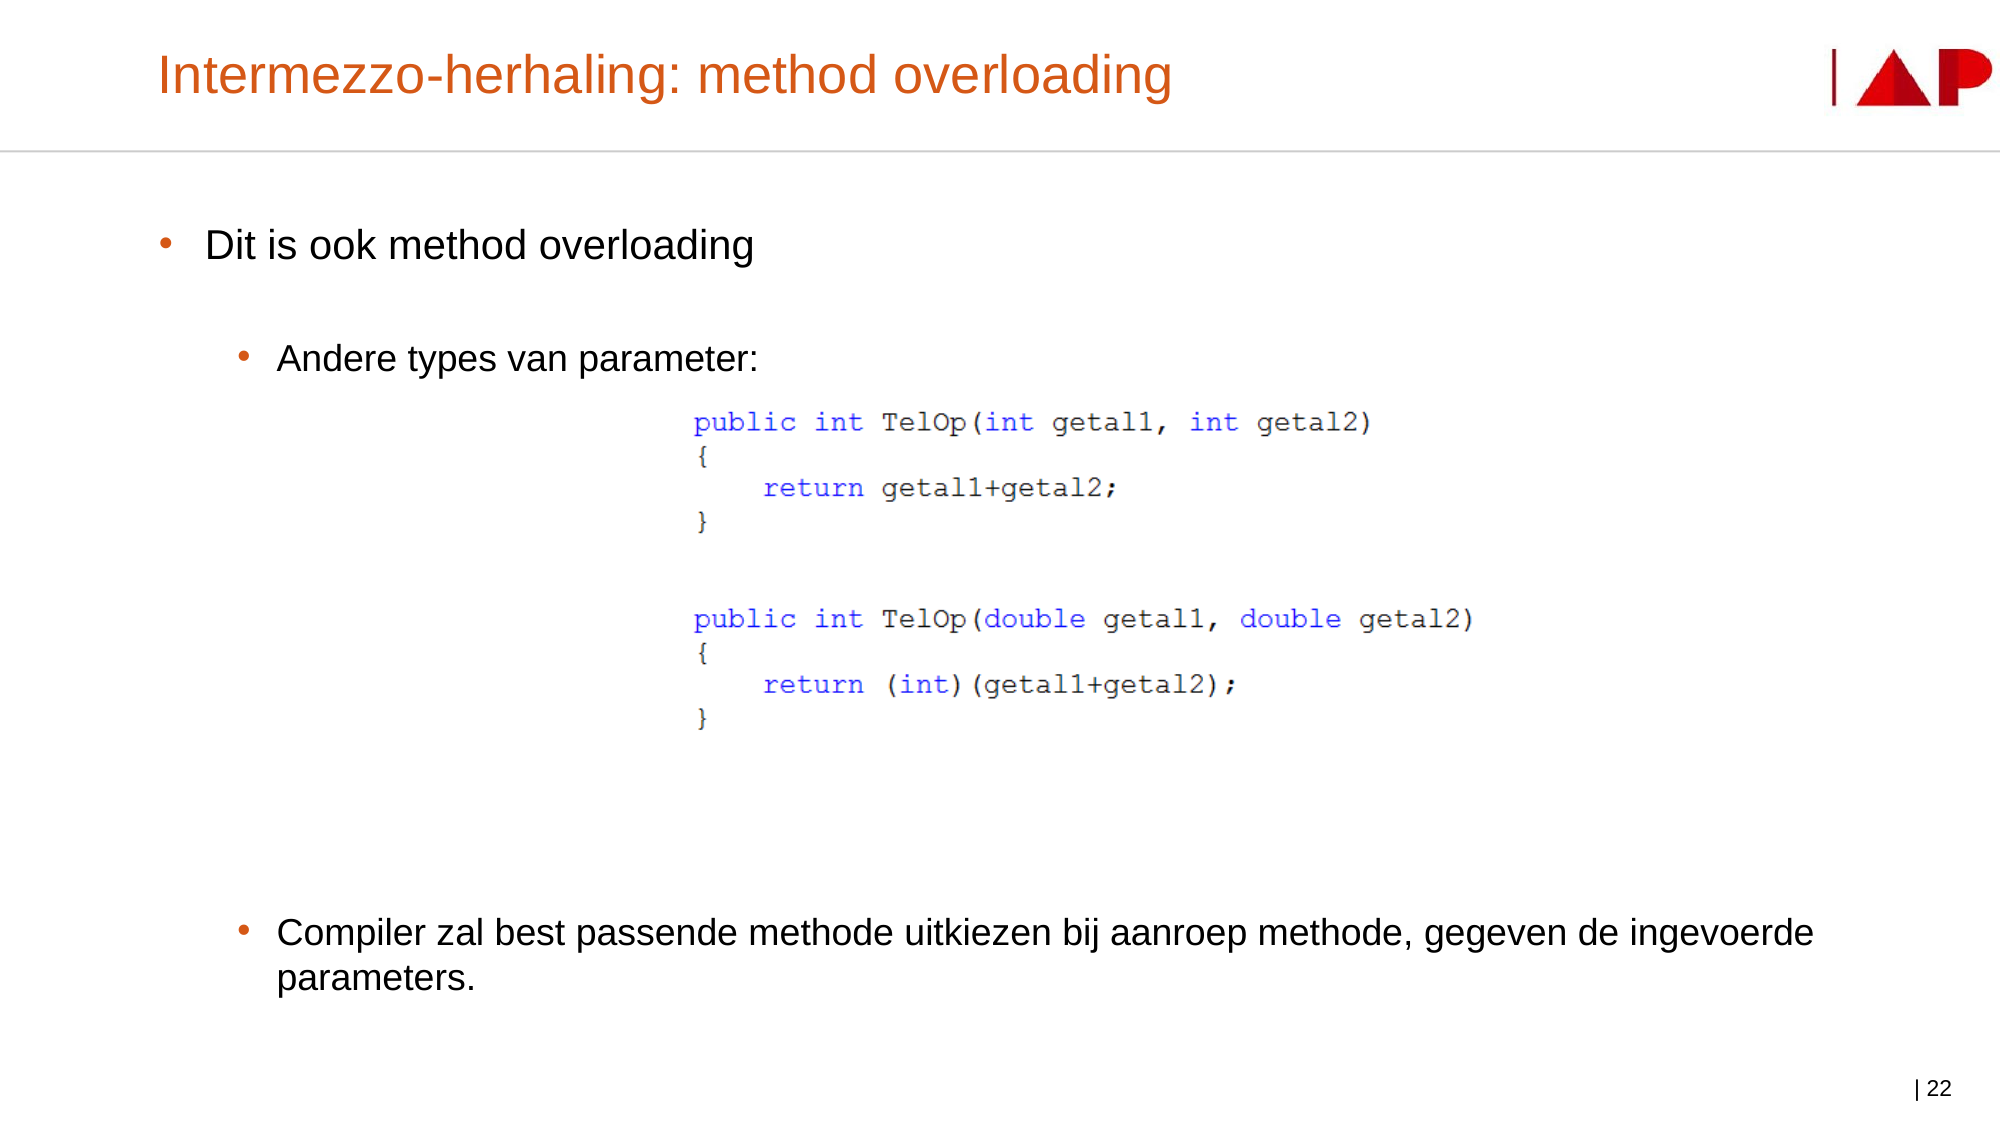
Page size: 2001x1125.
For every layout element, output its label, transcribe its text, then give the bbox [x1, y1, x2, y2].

picture [1843, 10, 2000, 142]
slide_number | 22 [1425, 1061, 1953, 1113]
picture [680, 395, 1483, 740]
list Dit is ook method overloading Andere types van parameter: Compiler zal best passende methode uitkiezen bij aanroep methode, gegeven de ingevoerde parameters. [157, 217, 1955, 1023]
title Intermezzo-herhaling: method overloading [157, 0, 1843, 152]
